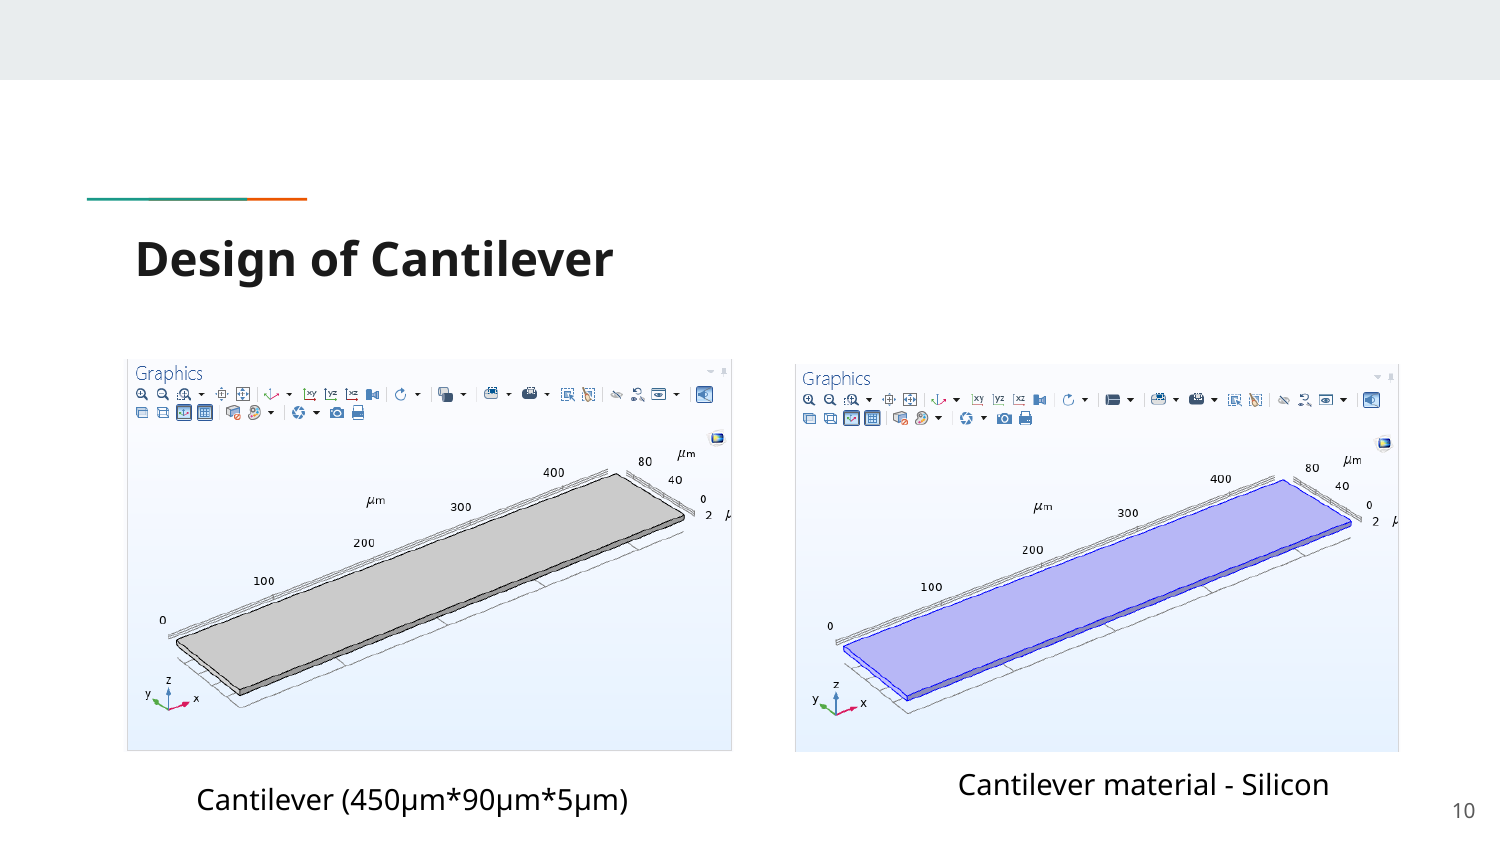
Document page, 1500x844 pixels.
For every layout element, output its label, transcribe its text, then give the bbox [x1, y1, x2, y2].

title Design of Cantilever [119, 213, 1381, 302]
text_box Cantilever (450μm*90μm*5μm) [181, 766, 704, 832]
picture [794, 364, 1401, 752]
slide_number 10 [1400, 779, 1491, 844]
picture [123, 358, 734, 752]
text_box Cantilever material - Silicon [942, 751, 1431, 817]
